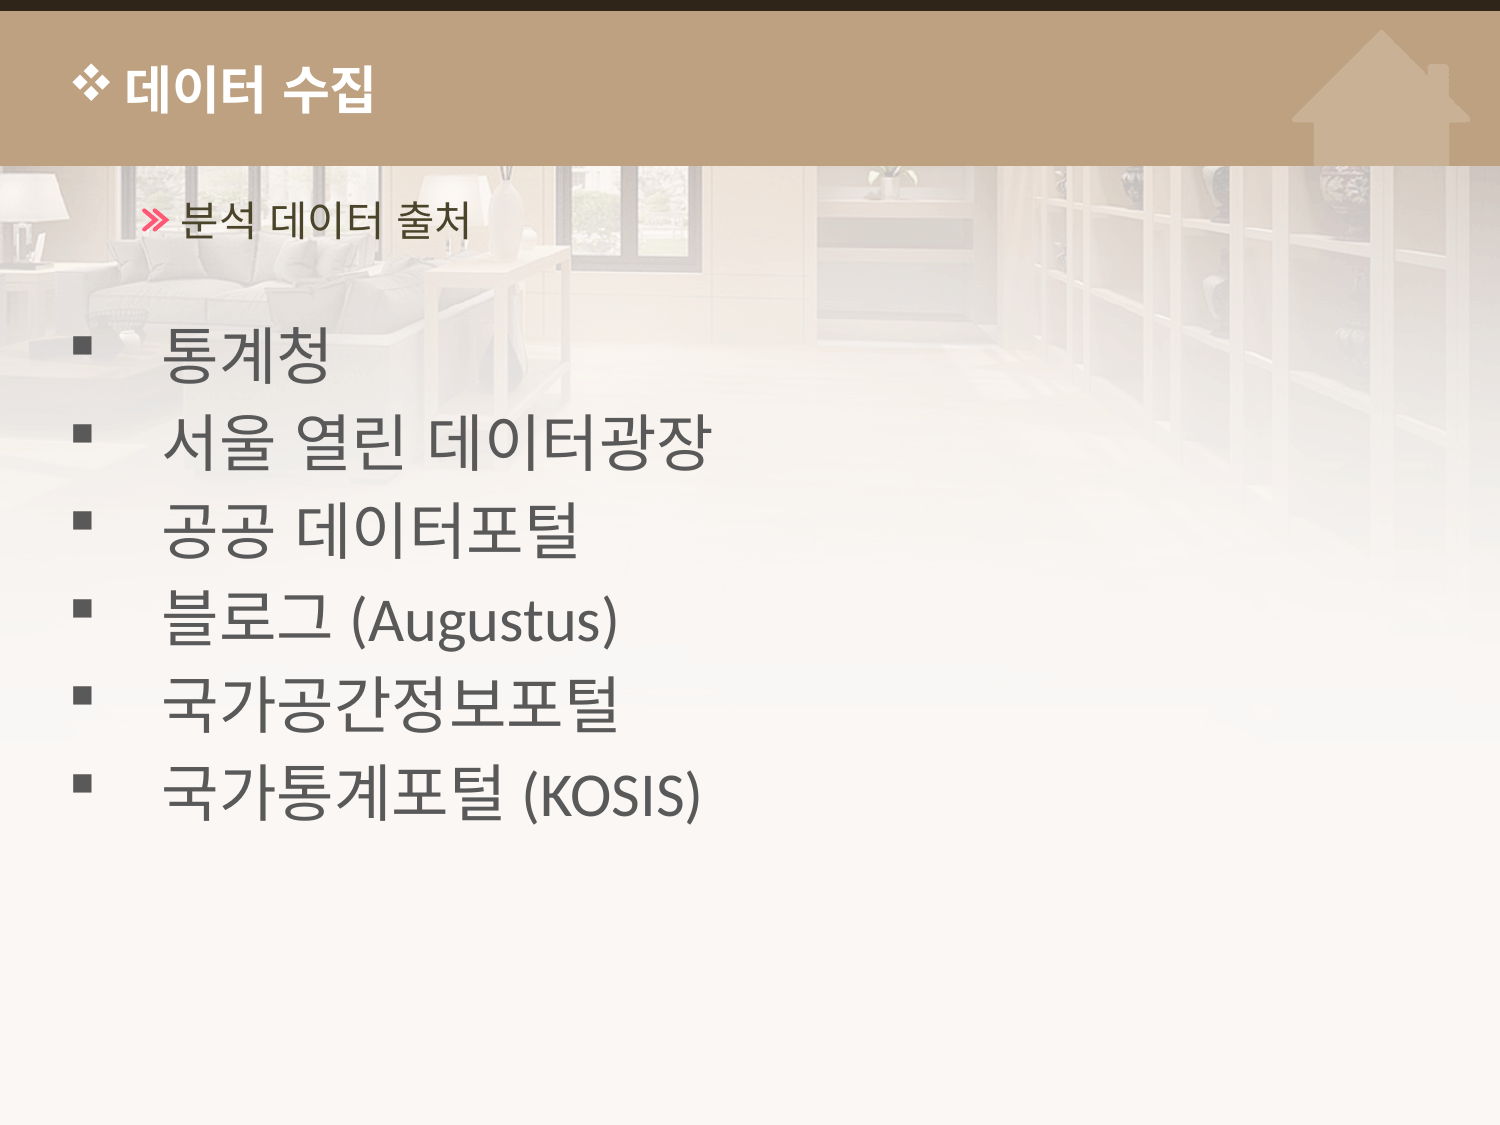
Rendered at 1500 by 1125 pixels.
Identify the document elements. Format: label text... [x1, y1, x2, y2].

title 데이터 수집 [53, 23, 1110, 155]
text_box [143, 210, 167, 230]
list 통계청 서울 열린 데이터광장 공공 데이터포털 블로그(Augustus) 국가공간정보포털 국가통계포털(KOSIS) [53, 309, 1467, 1125]
picture [0, 0, 1500, 1125]
text_box 분석 데이터 출처 [165, 187, 981, 252]
